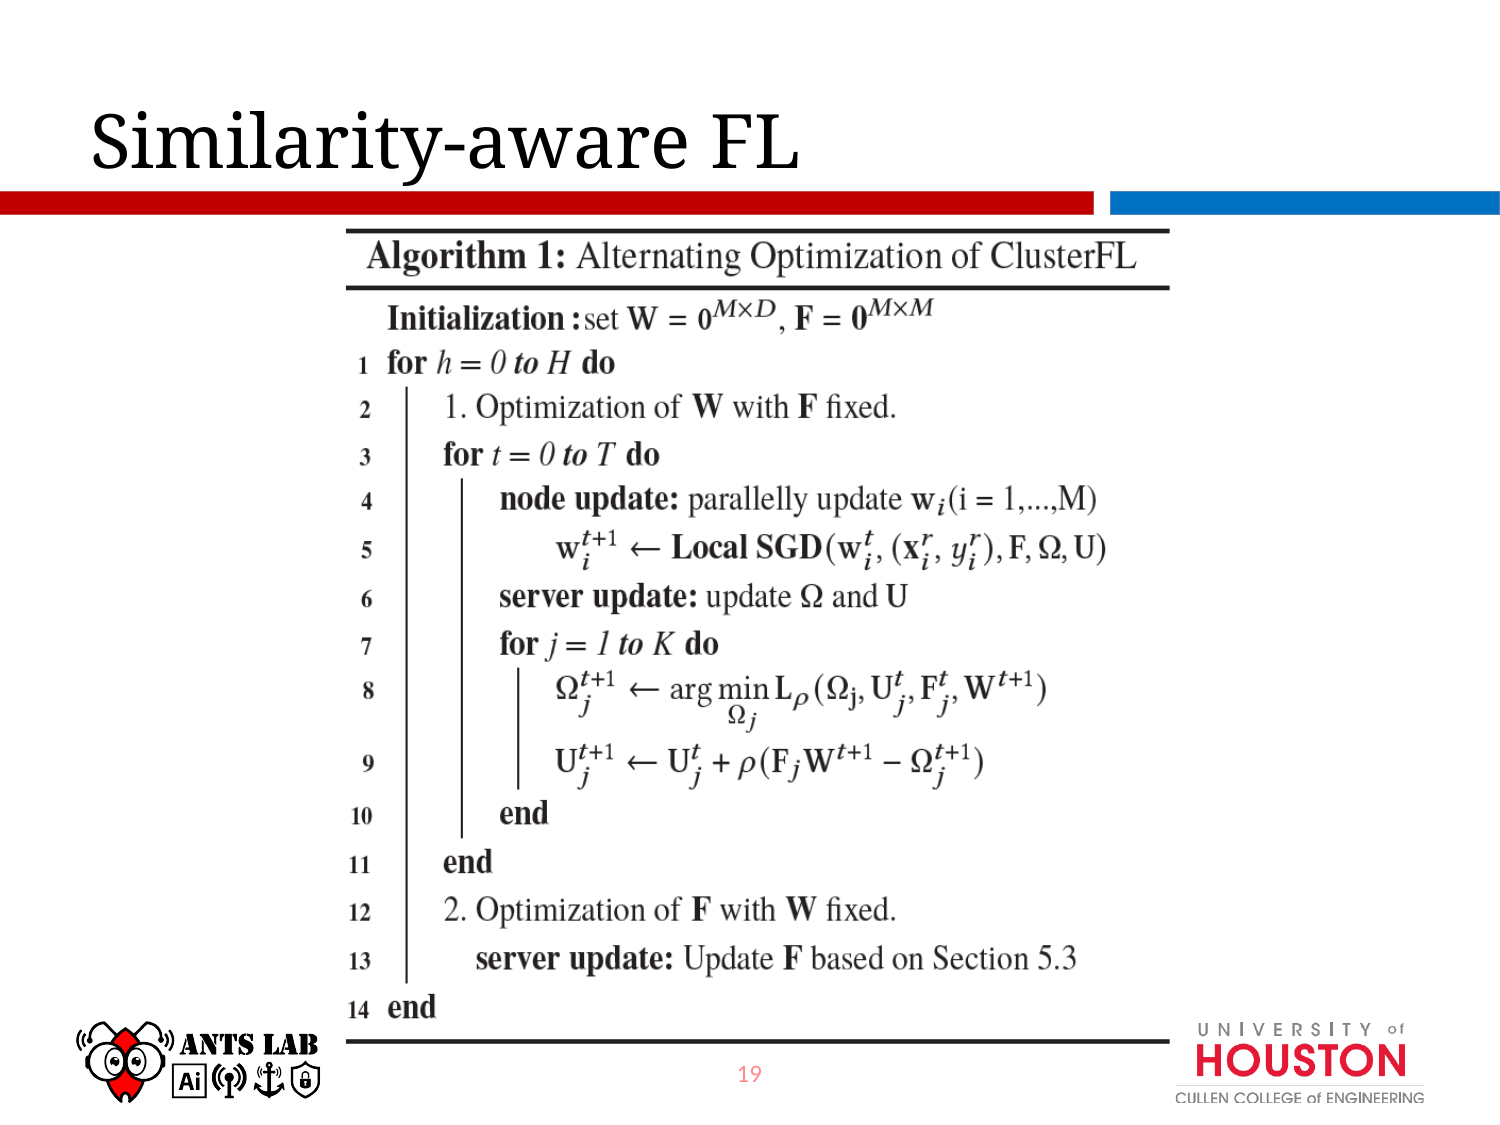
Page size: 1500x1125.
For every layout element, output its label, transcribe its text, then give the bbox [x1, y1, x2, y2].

slide_number 19 [75, 1042, 1424, 1103]
picture [329, 216, 1170, 1059]
picture [75, 1021, 326, 1042]
title Similarity-aware FL [75, 45, 1425, 233]
